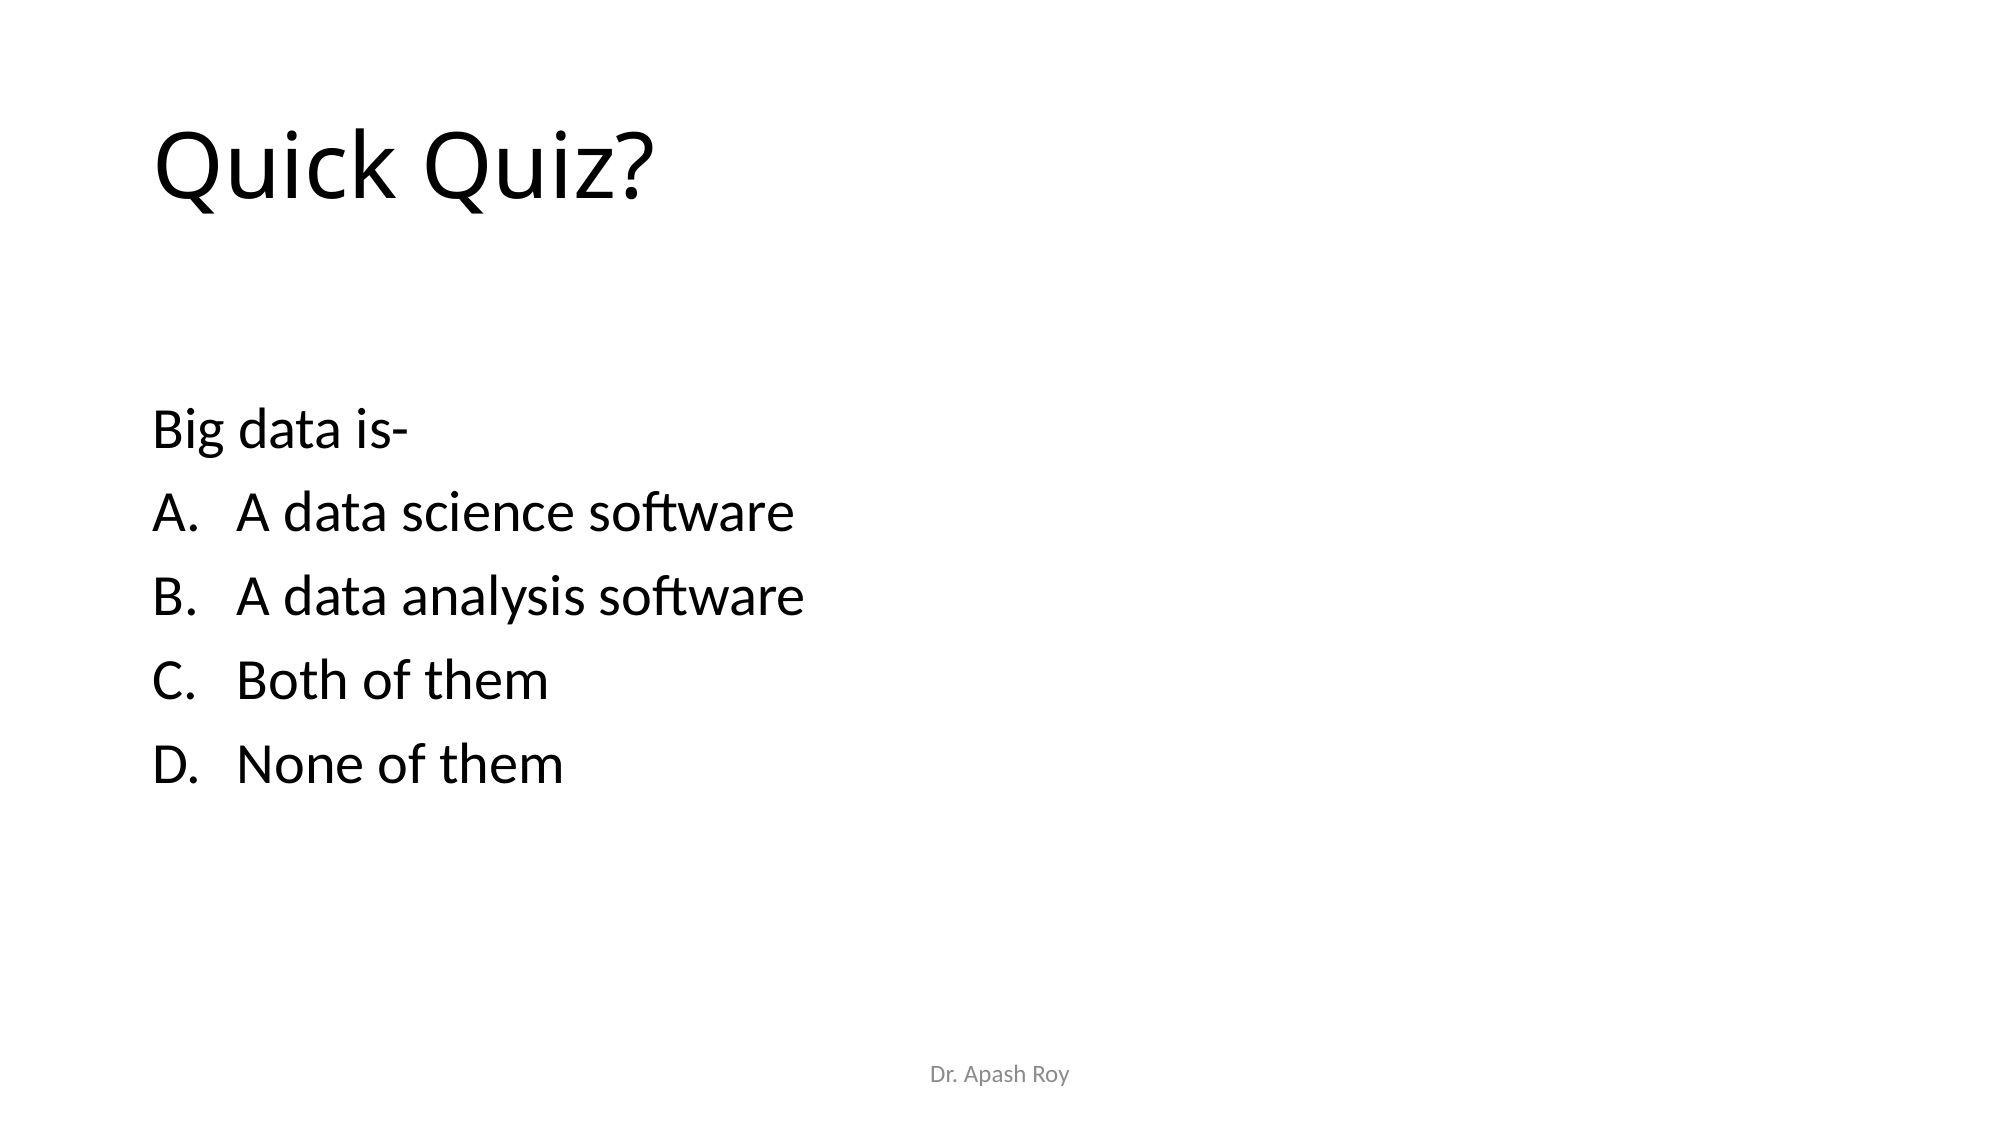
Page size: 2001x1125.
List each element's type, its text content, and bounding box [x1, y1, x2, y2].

list Big data is- A data science software A data analysis software Both of them None of them [137, 299, 1863, 1014]
title Quick Quiz? [137, 59, 1863, 278]
footer Dr. Apash Roy [662, 1042, 1338, 1103]
